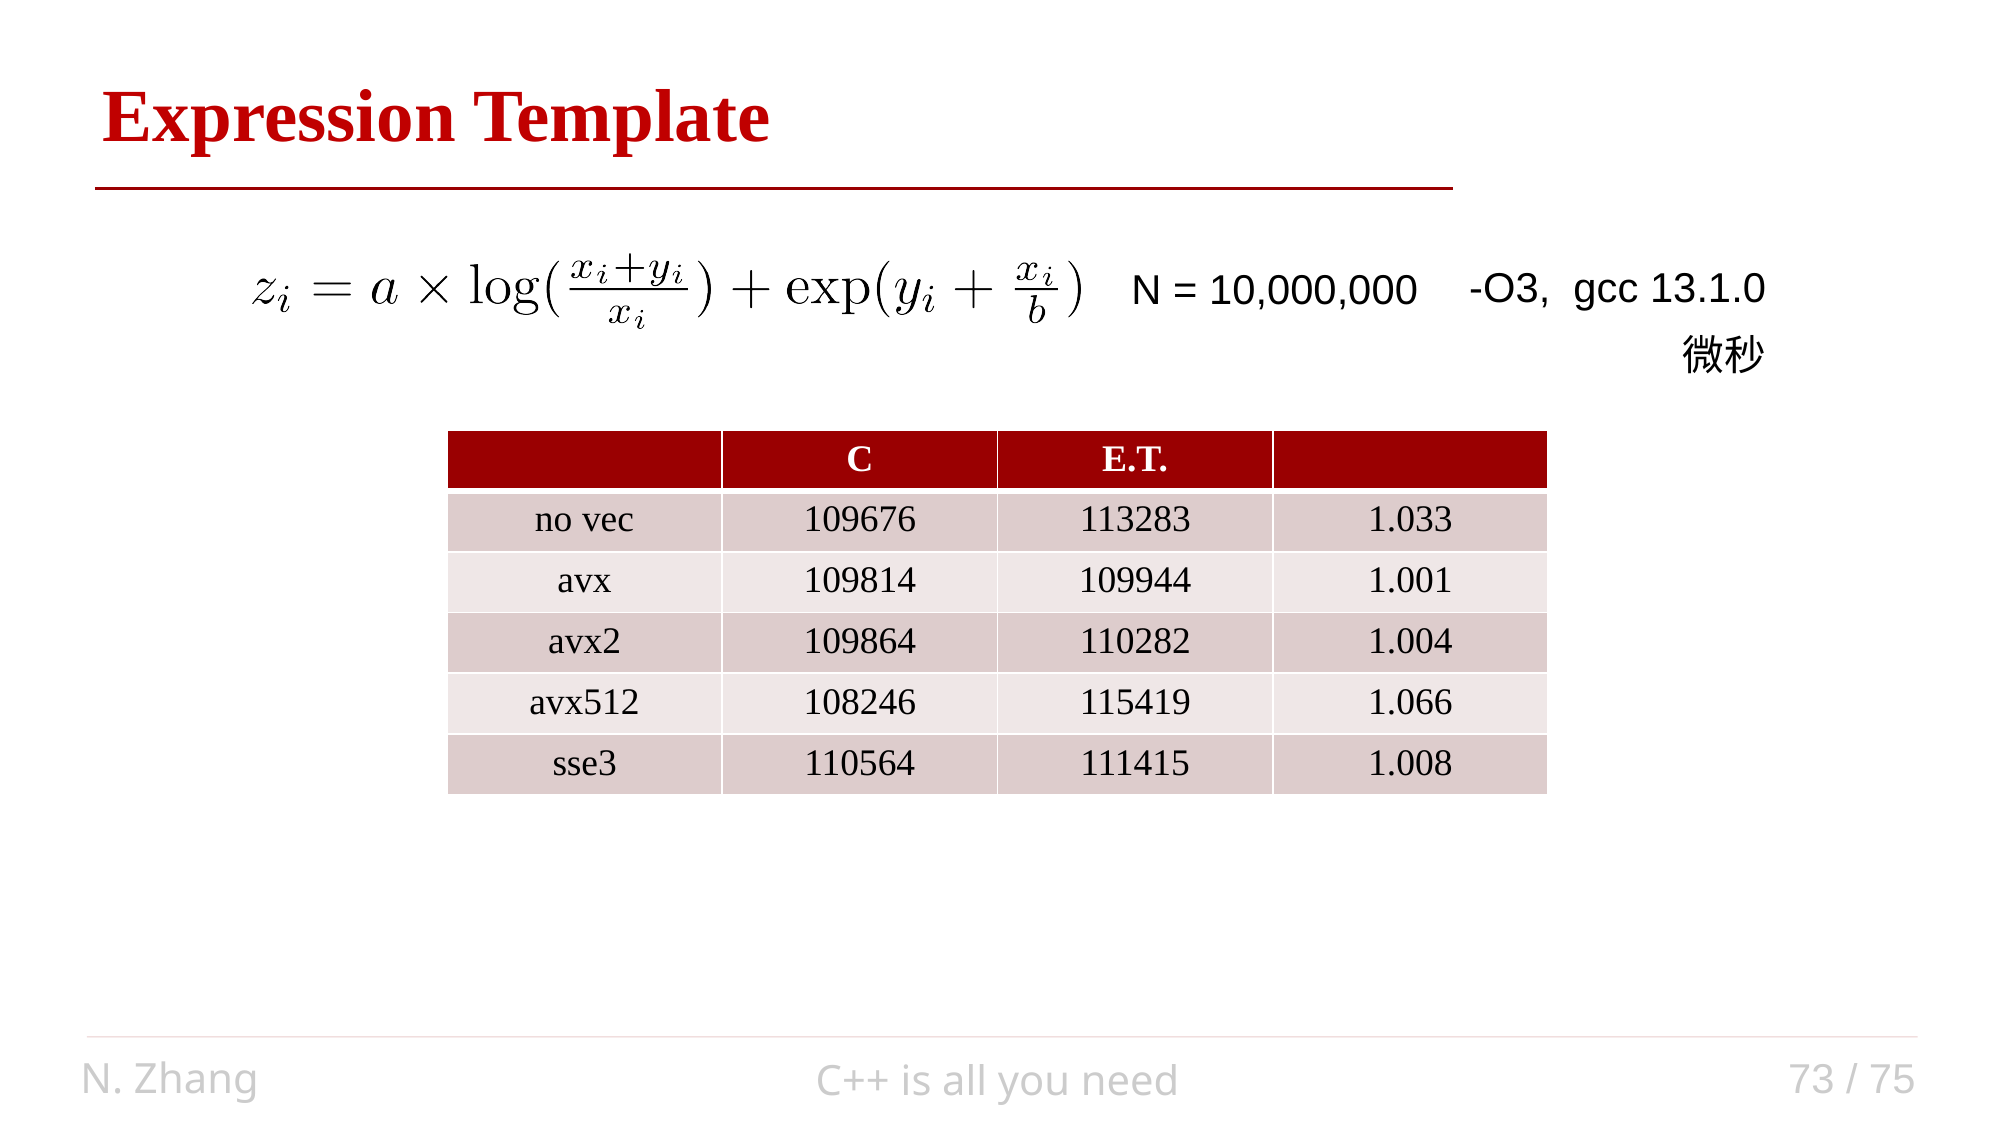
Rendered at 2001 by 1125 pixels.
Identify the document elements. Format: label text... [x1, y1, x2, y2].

text_box N = 10,000,000 [1116, 255, 1434, 321]
table_cell sse3 [448, 735, 721, 794]
table_cell 1.001 [1274, 553, 1547, 612]
table_header E.T. [998, 431, 1272, 488]
table_cell no vec [448, 494, 721, 551]
table_cell 110282 [998, 613, 1272, 672]
table_cell 1.004 [1274, 613, 1547, 672]
text_box -O3, gcc 13.1.0 [1454, 253, 1781, 319]
table_cell 109864 [723, 613, 997, 672]
text_box 73 / 75 [1773, 1044, 1931, 1110]
text_box Expression Template [88, 58, 1166, 164]
text_box 微秒 [1668, 321, 1782, 387]
table_cell 109944 [998, 553, 1272, 612]
picture [252, 253, 1081, 329]
table_cell avx [448, 553, 721, 612]
table_cell 115419 [998, 674, 1272, 733]
table_cell 1.008 [1274, 735, 1547, 794]
table_header [448, 431, 721, 488]
table_cell 113283 [998, 494, 1272, 551]
table_cell 109676 [723, 494, 997, 551]
table_cell 1.066 [1274, 674, 1547, 733]
table_header [1274, 431, 1547, 488]
table_cell 110564 [723, 735, 997, 794]
table_cell 109814 [723, 553, 997, 612]
table_cell 108246 [723, 674, 997, 733]
table_cell avx512 [448, 674, 721, 733]
table_cell avx2 [448, 613, 721, 672]
table_cell 111415 [998, 735, 1272, 794]
text_box N. Zhang [65, 1044, 274, 1110]
table_cell 1.033 [1274, 494, 1547, 551]
text_box C++ is all you need [800, 1046, 1195, 1112]
table_header C [723, 431, 997, 488]
